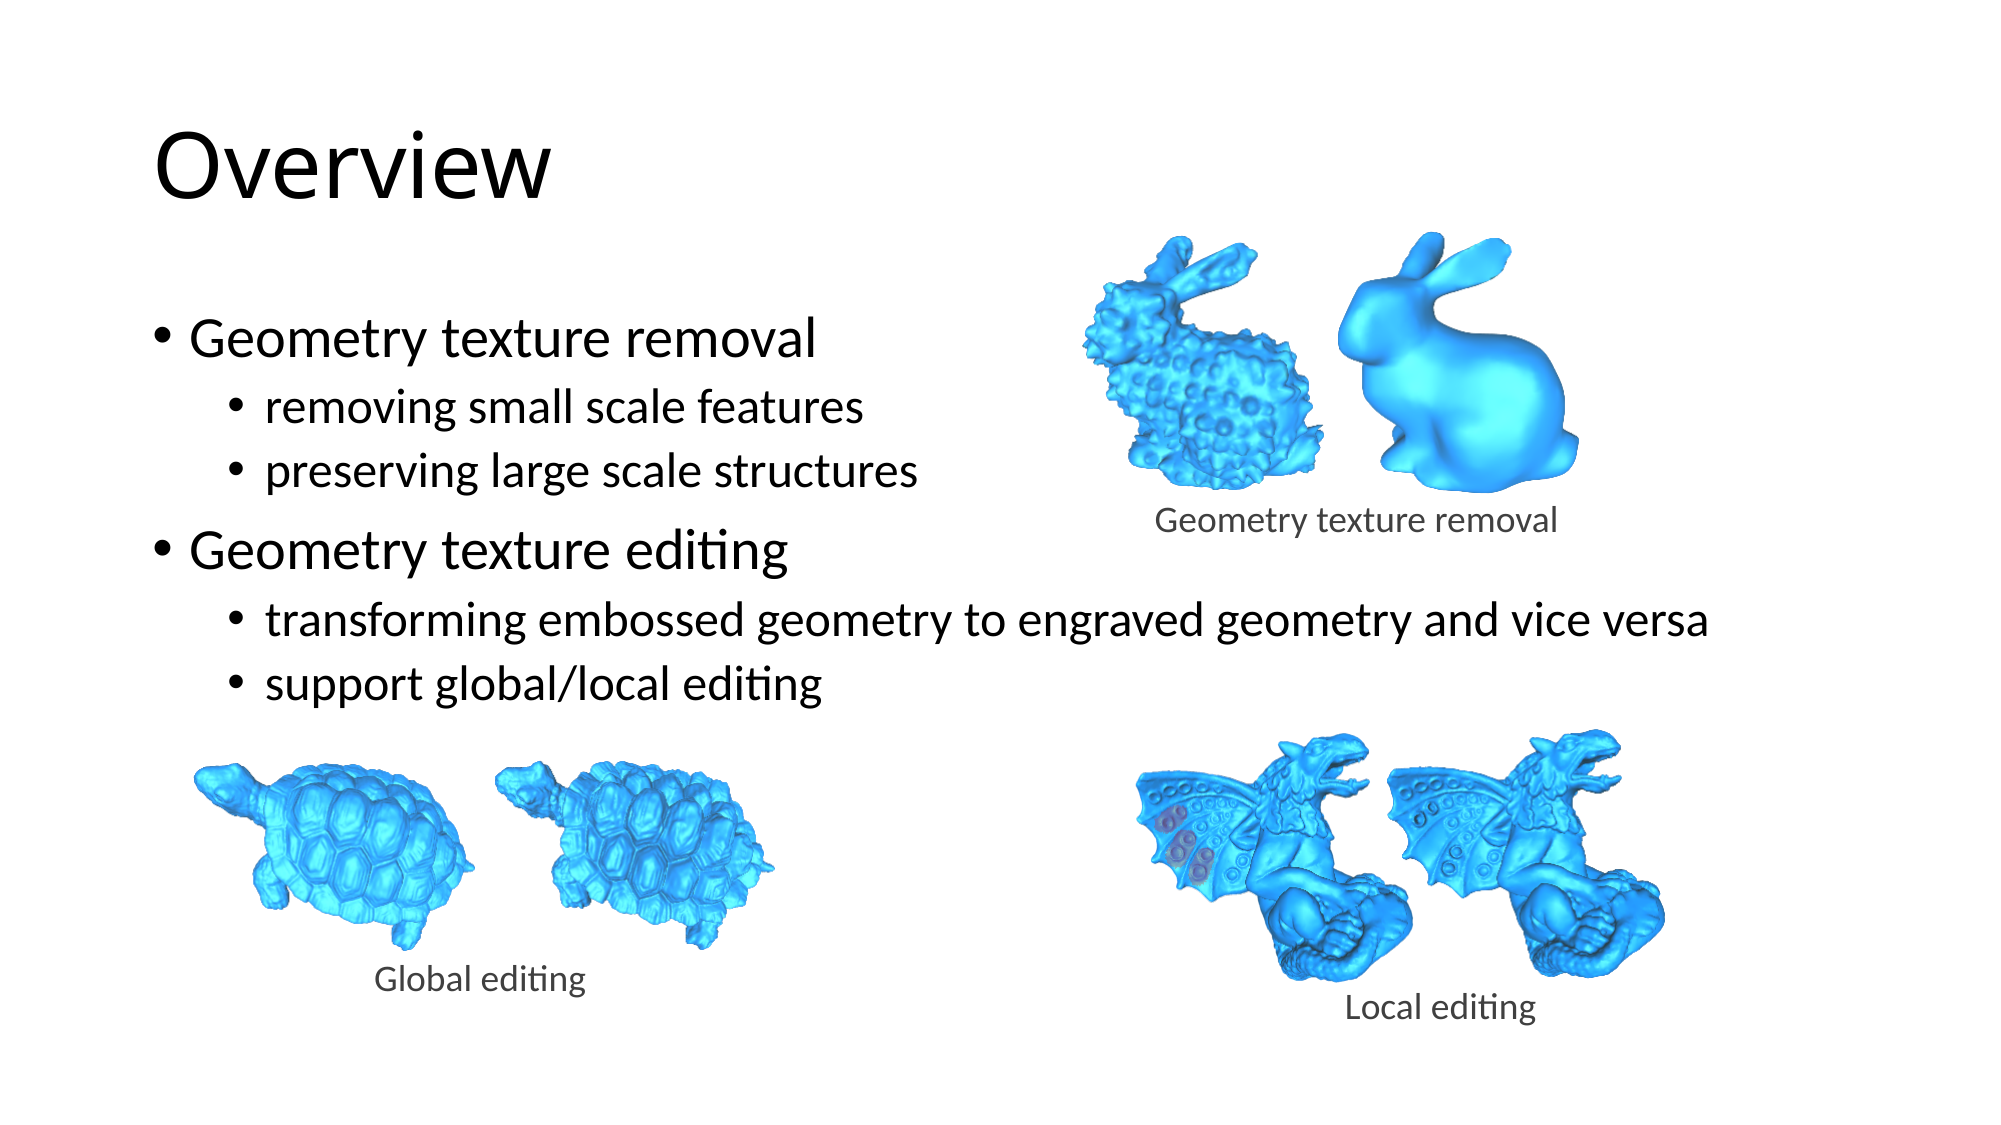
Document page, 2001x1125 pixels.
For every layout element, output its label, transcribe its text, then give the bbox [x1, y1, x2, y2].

title Overview [137, 59, 1863, 278]
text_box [182, 752, 832, 1008]
list Geometry texture removal removing small scale features preserving large scale structures Geometry texture editing transforming embossed geometry to engraved geometry and vice versa support global/local editing [137, 299, 1863, 1014]
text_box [1120, 720, 1802, 1036]
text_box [1075, 228, 1612, 549]
